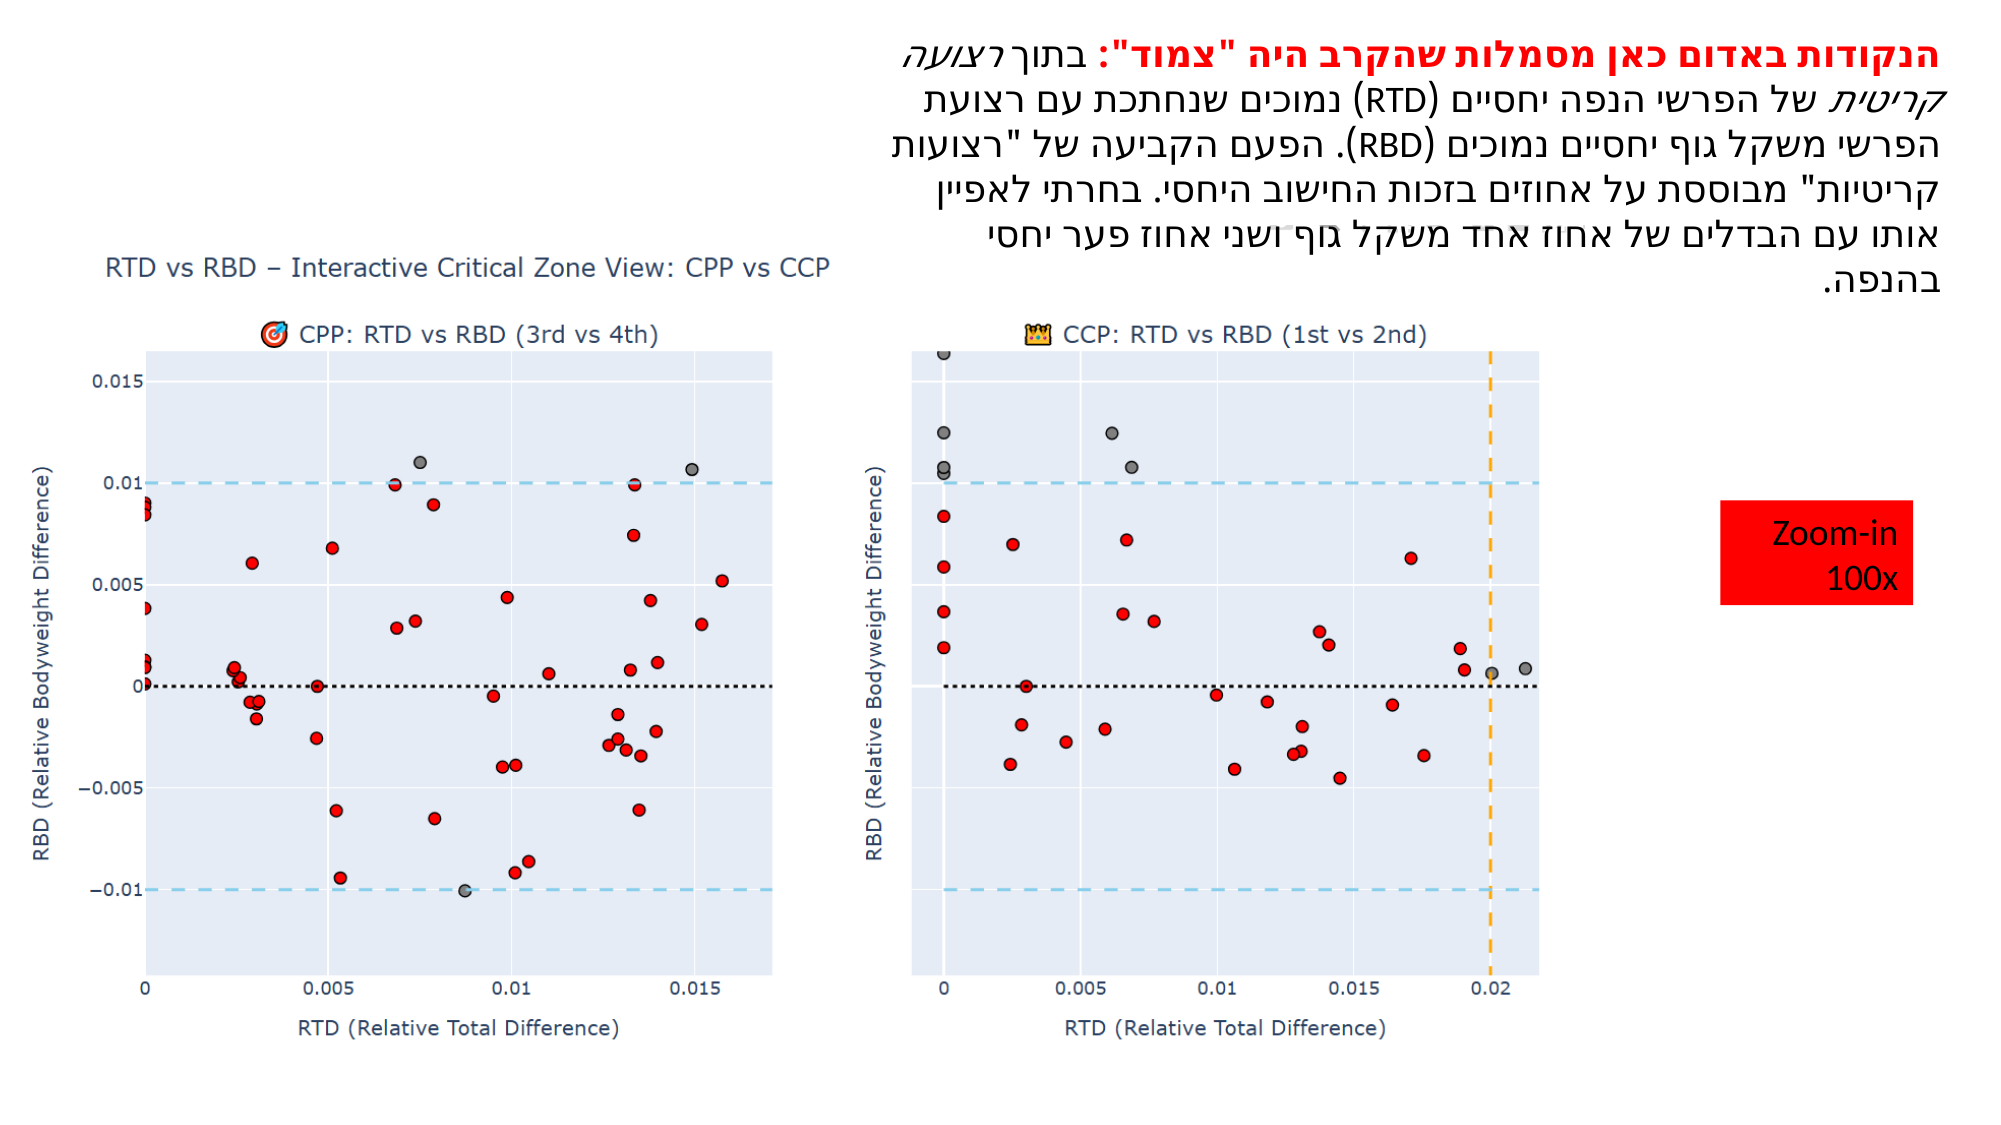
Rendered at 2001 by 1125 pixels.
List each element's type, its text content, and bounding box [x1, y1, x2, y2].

text_box Zoom-in 100x [1720, 500, 1914, 606]
text_box הנקודות באדום כאן מסמלות שהקרב היה "צמוד": בתוך רצועה קריטית של הפרשי הנפה יחסיים (RTD) נמוכים שנחתכת עם רצועת הפרשי משקל גוף יחסיים נמוכים (RBD). הפעם הקביעה של "רצועות קריטיות" מבוססת על אחוזים בזכות החישוב היחסי. בחרתי לאפיין אותו עם הבדלים של אחוז אחד משקל גוף ושני אחוז פער יחסי בהנפה. [849, 22, 1957, 308]
picture [24, 224, 1585, 1075]
